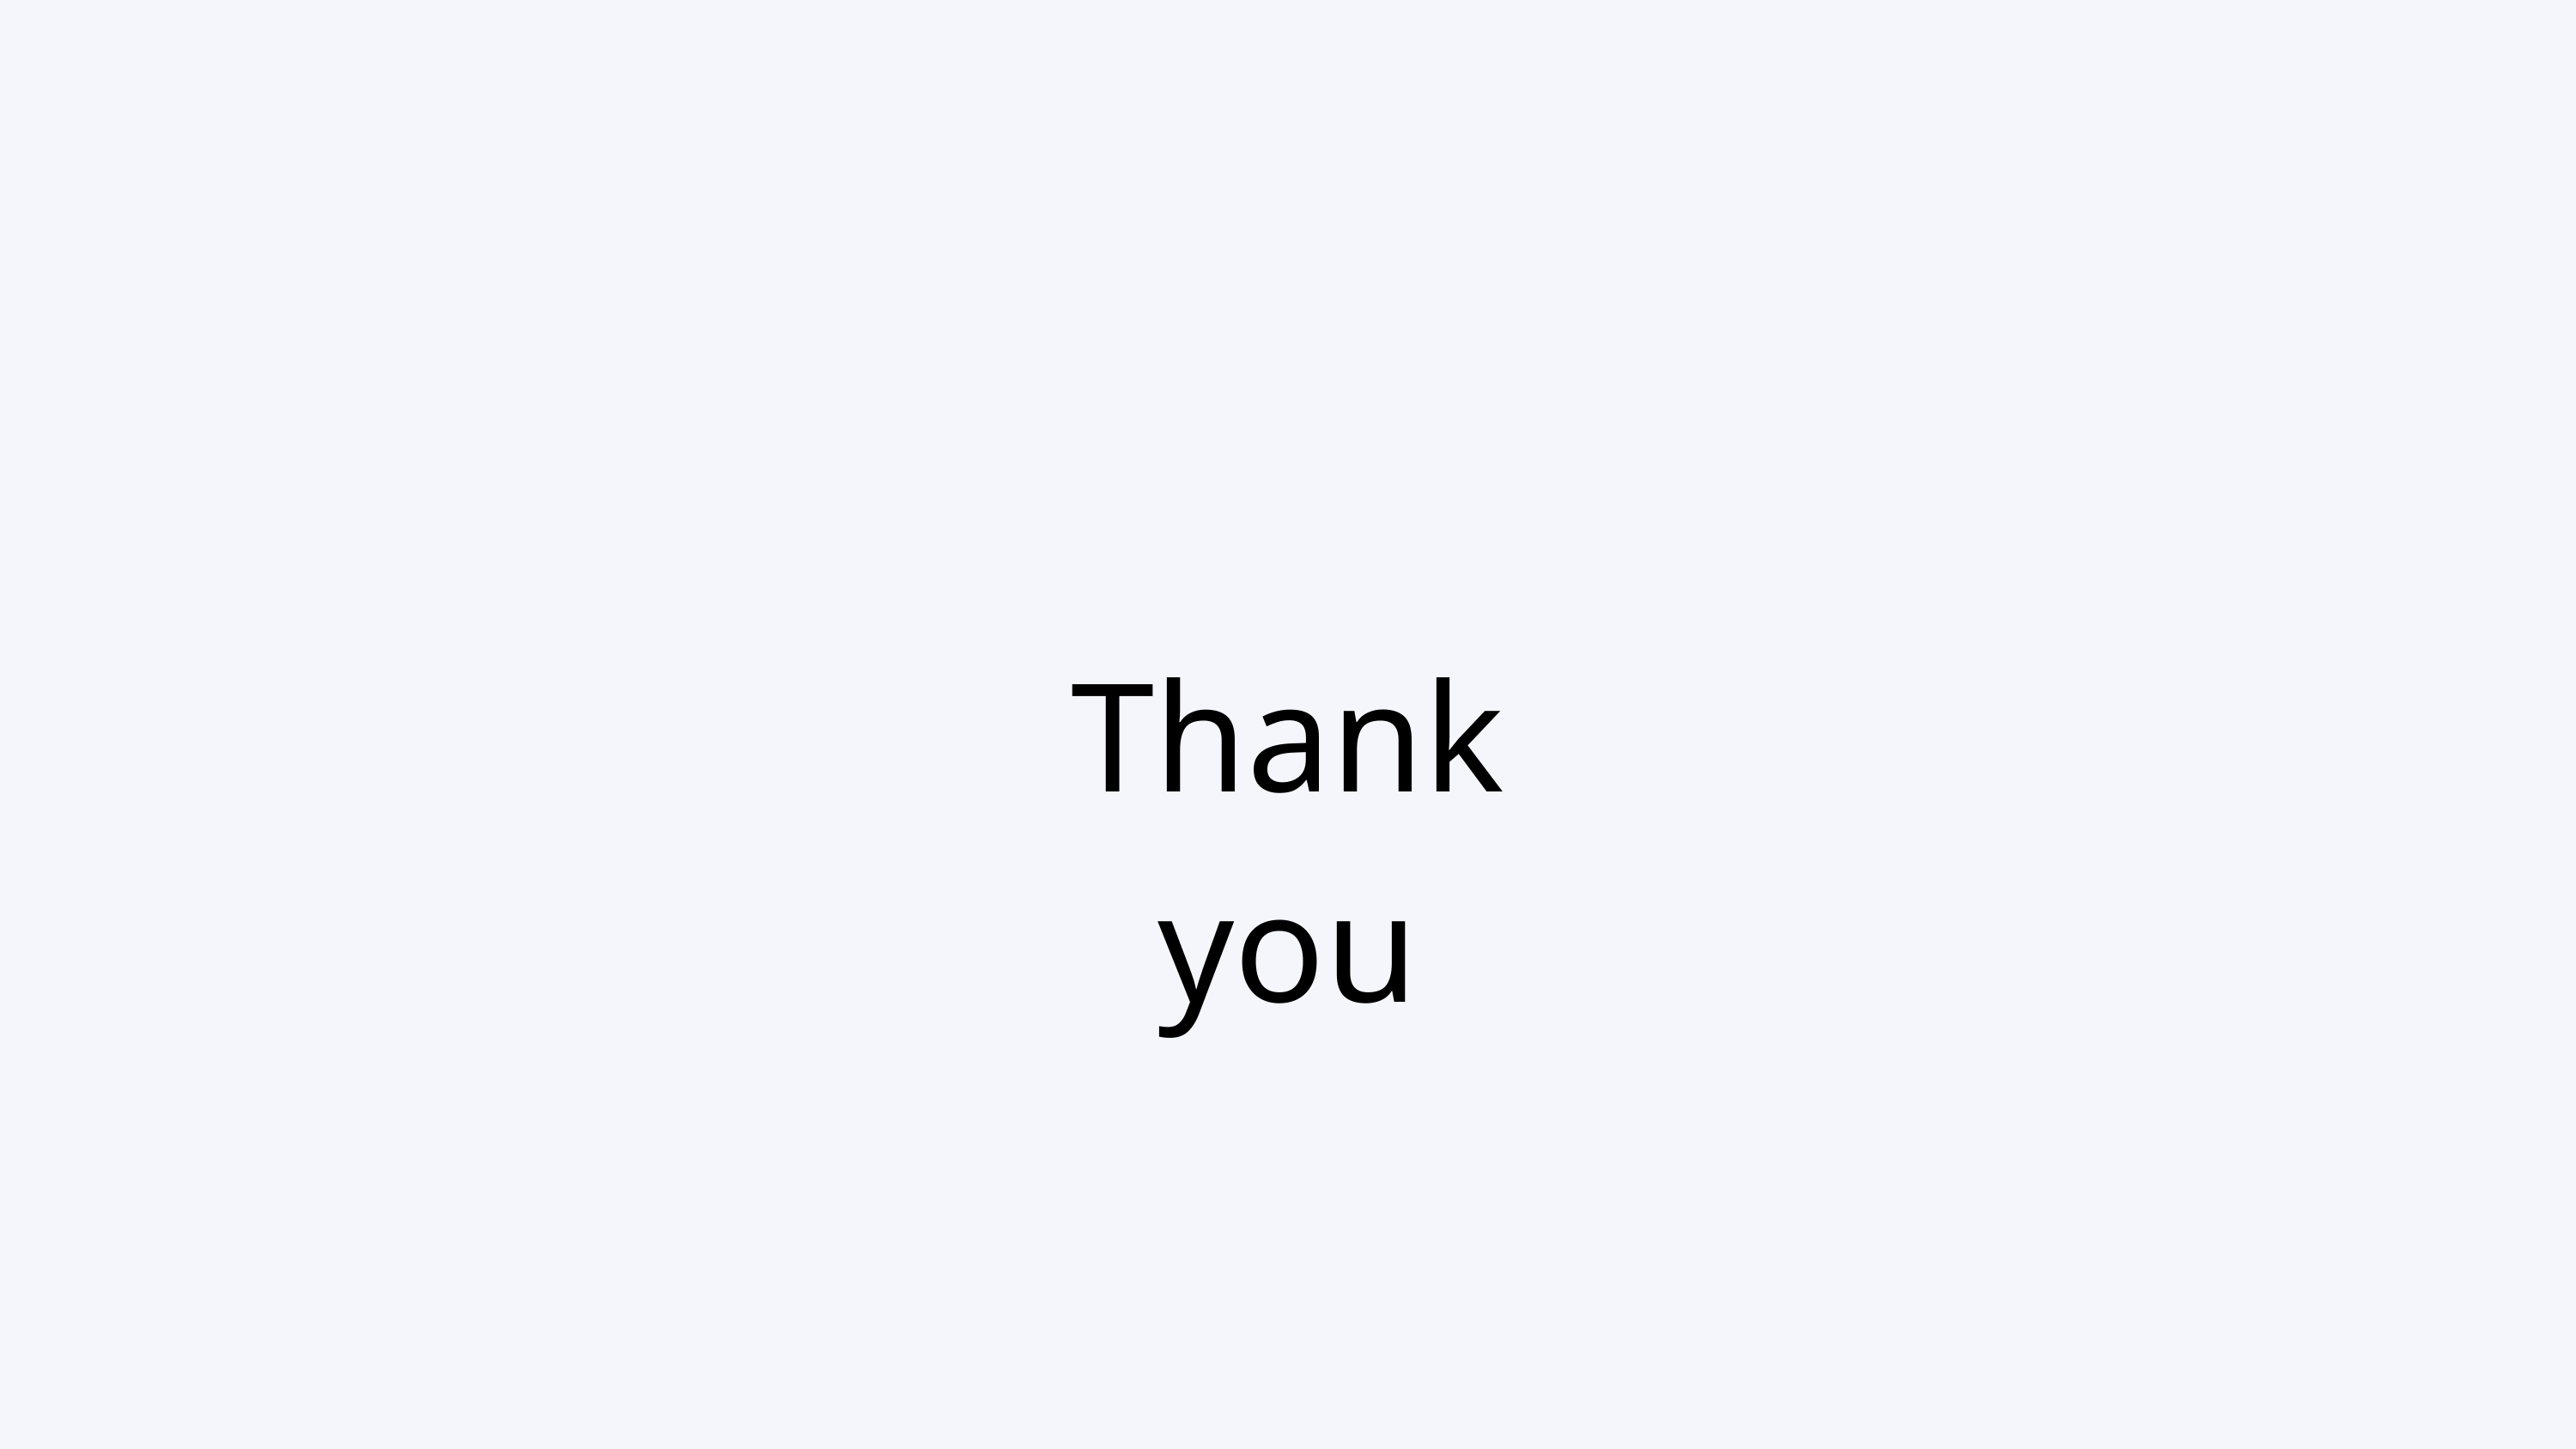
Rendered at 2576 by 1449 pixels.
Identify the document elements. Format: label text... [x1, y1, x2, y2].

text_box Thank you [940, 611, 1636, 1033]
